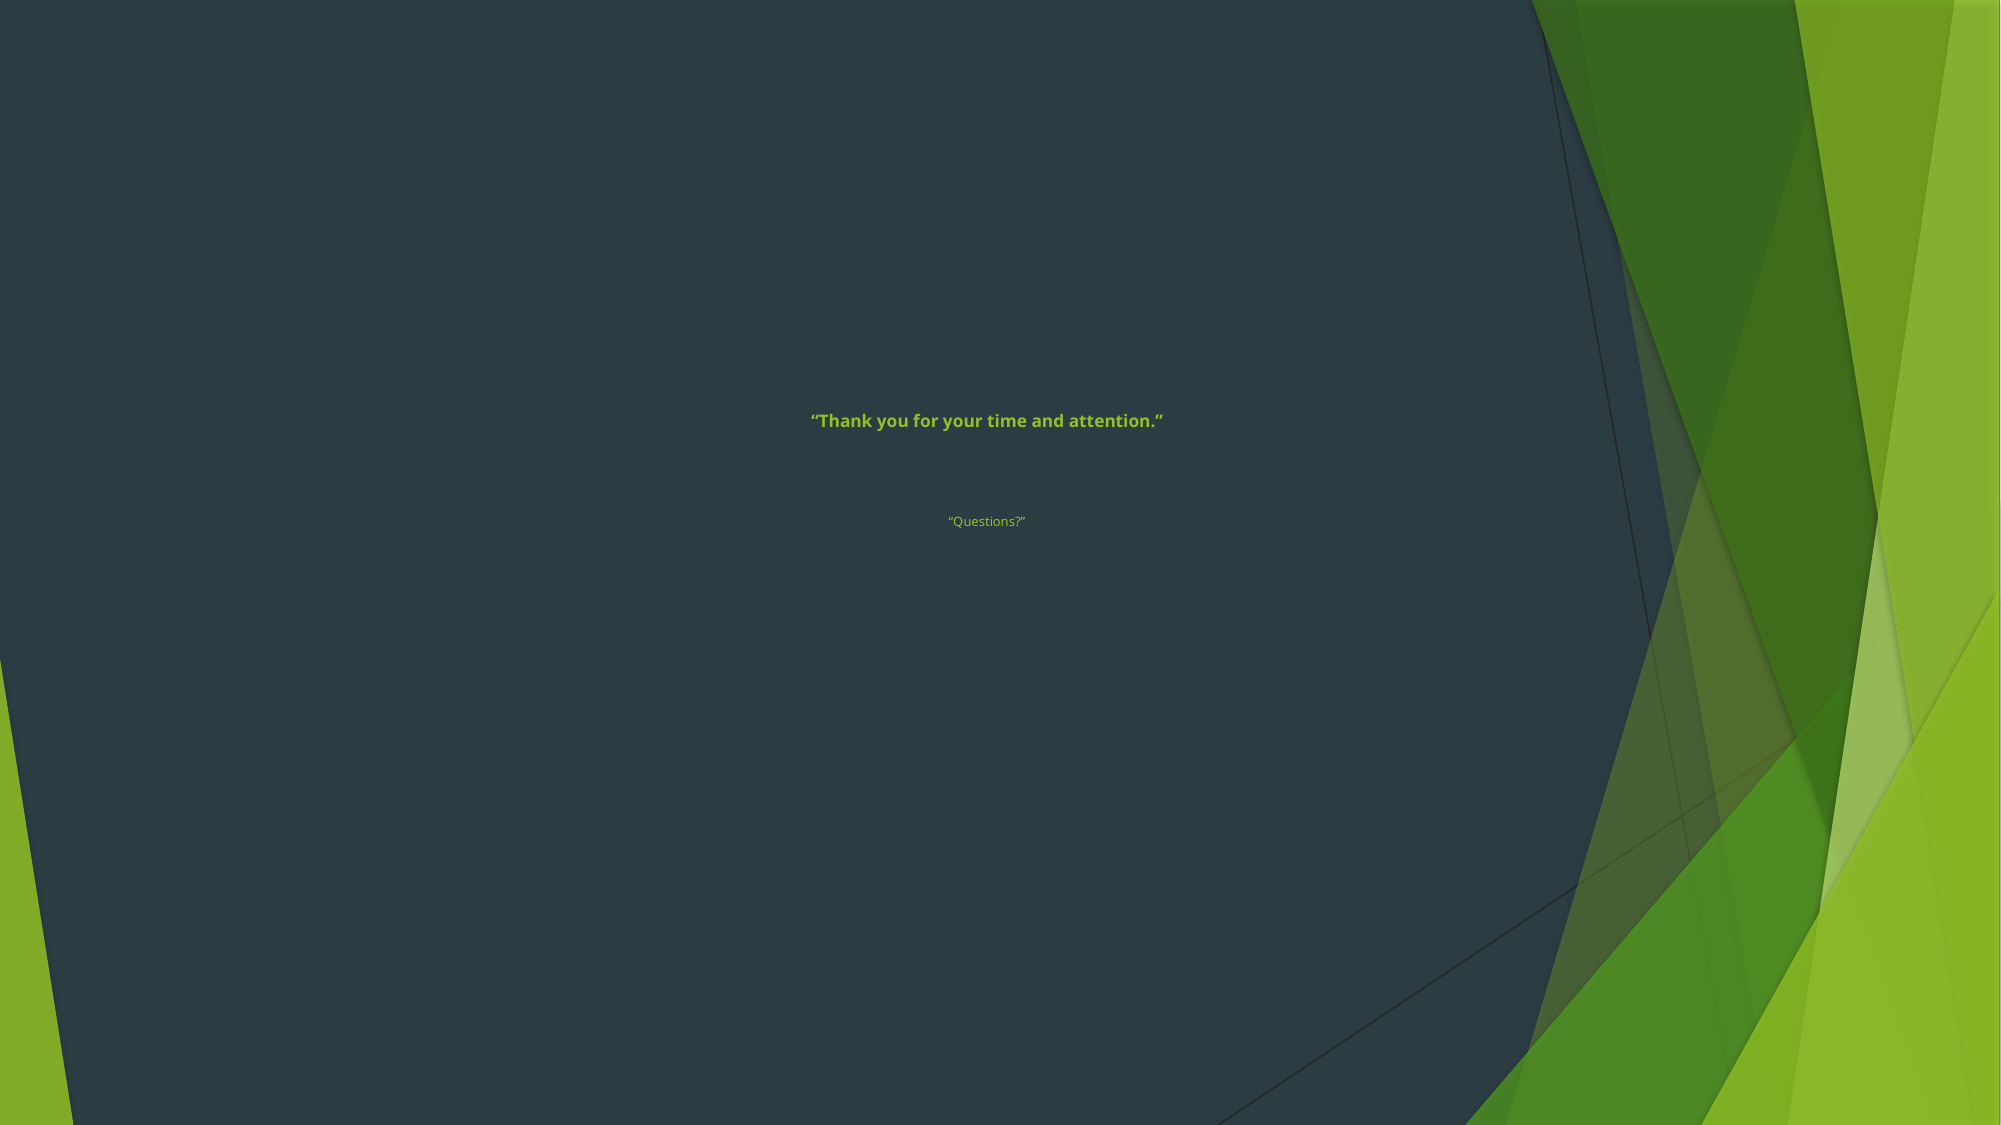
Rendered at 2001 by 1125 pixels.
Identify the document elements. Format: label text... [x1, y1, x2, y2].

title “Thank you for your time and attention.” “Questions?” [124, 402, 1850, 621]
